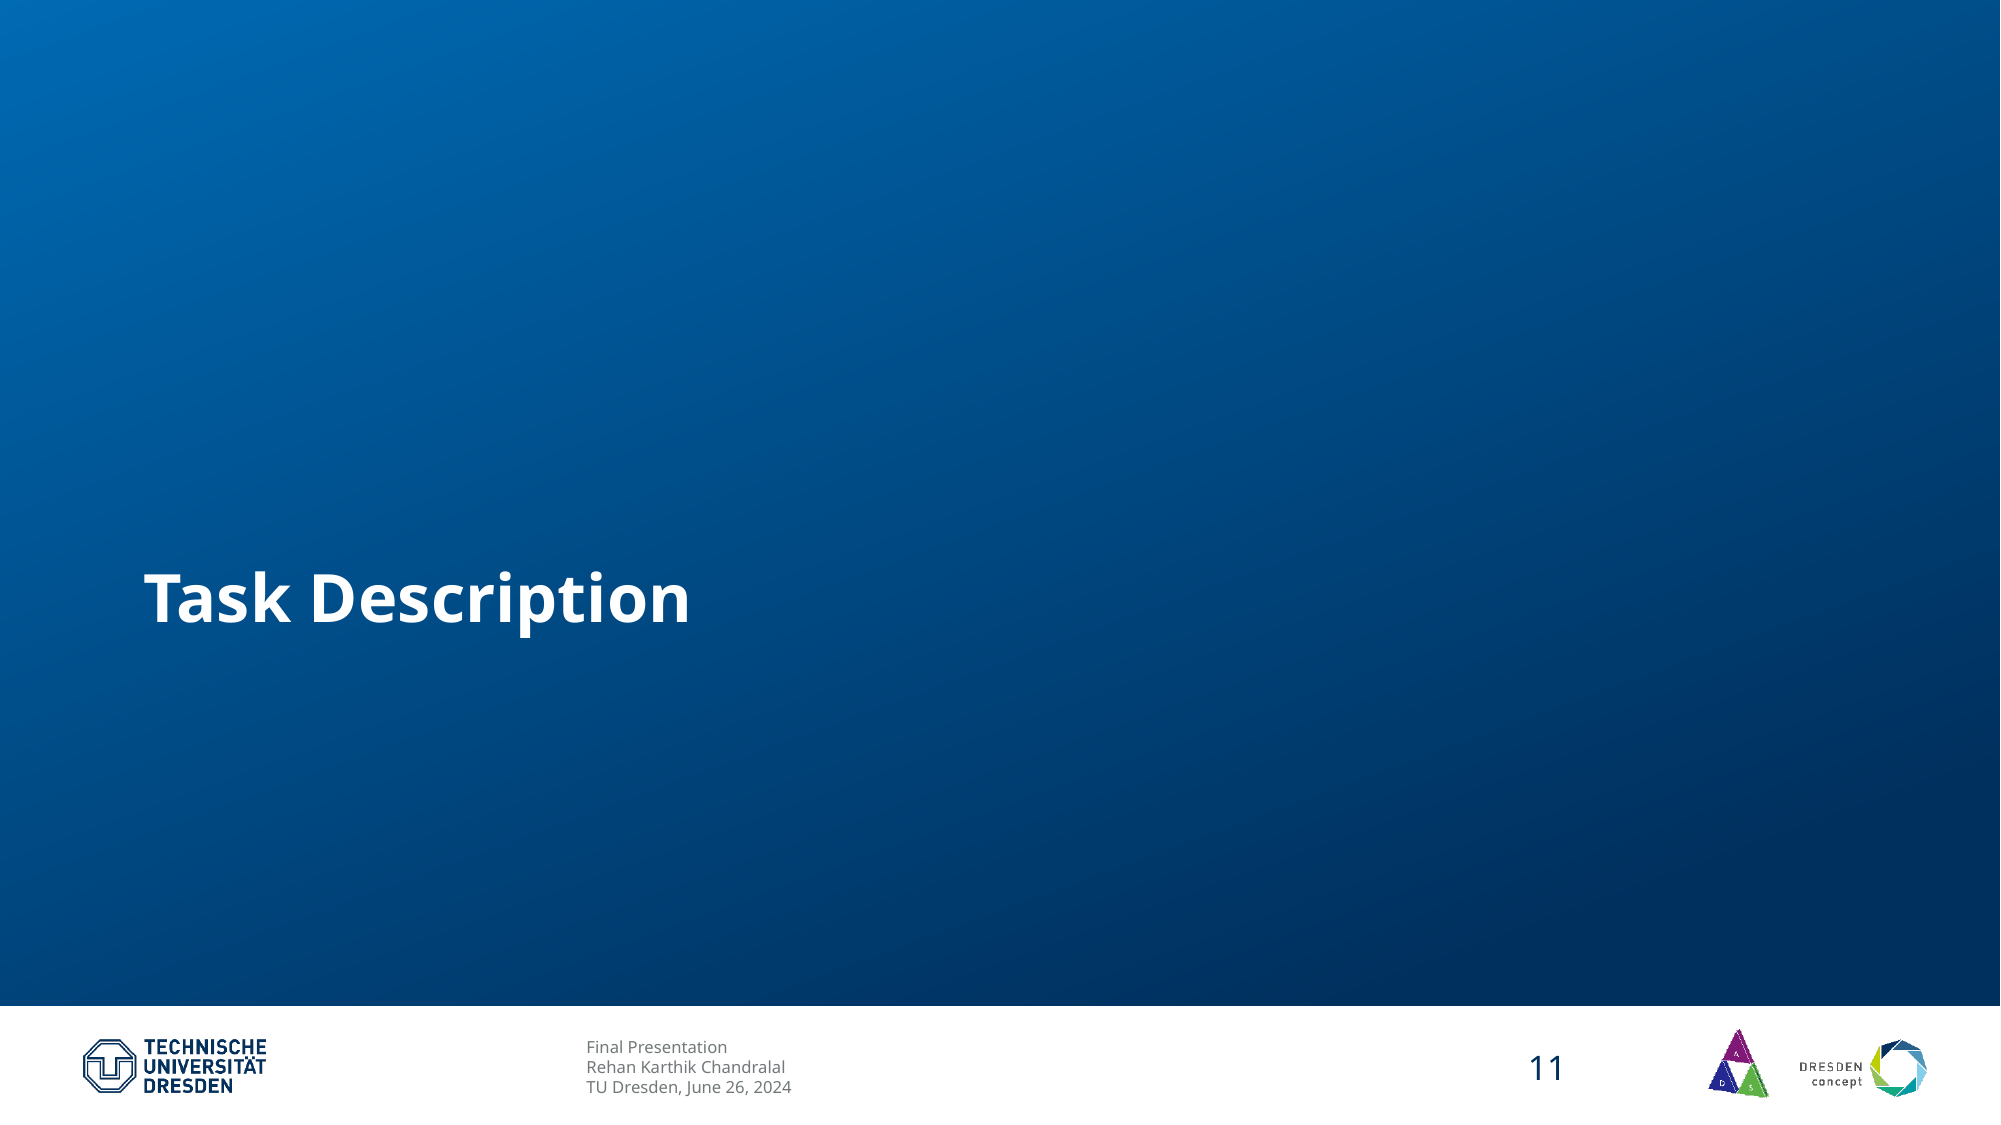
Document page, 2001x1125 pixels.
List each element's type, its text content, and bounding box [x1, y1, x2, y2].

picture [1800, 1039, 1927, 1097]
picture [83, 1039, 266, 1093]
picture [1707, 1028, 1769, 1098]
title Task Description [143, 555, 1880, 753]
